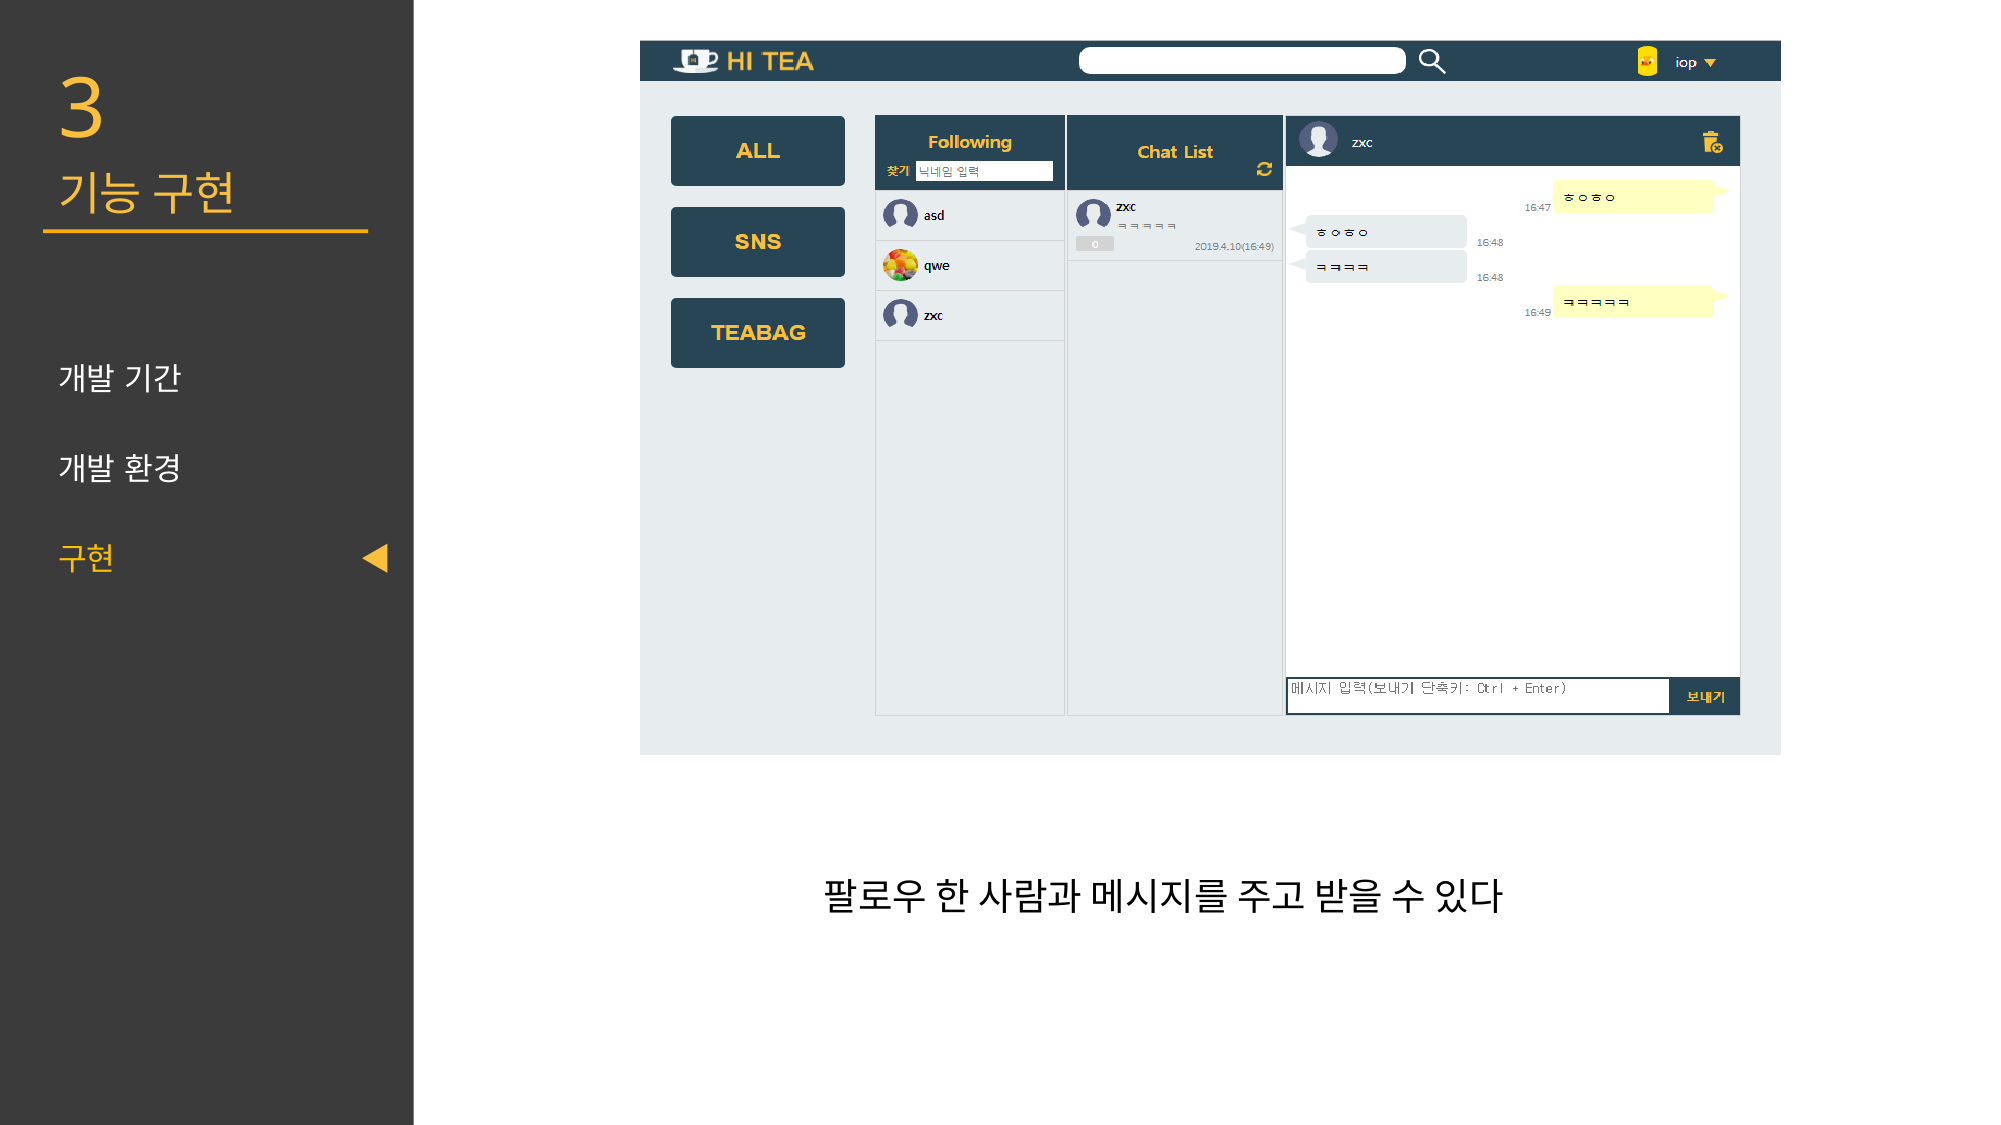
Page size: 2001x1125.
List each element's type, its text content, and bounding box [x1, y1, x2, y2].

text_box 3 기능 구현 개발 기간 개발 환경 구현 ◀ [43, 26, 408, 644]
text_box 팔로우 한 사람과 메시지를 주고 받을 수 있다 [809, 865, 1607, 927]
picture [640, 39, 1781, 755]
text_box [0, 0, 415, 1125]
